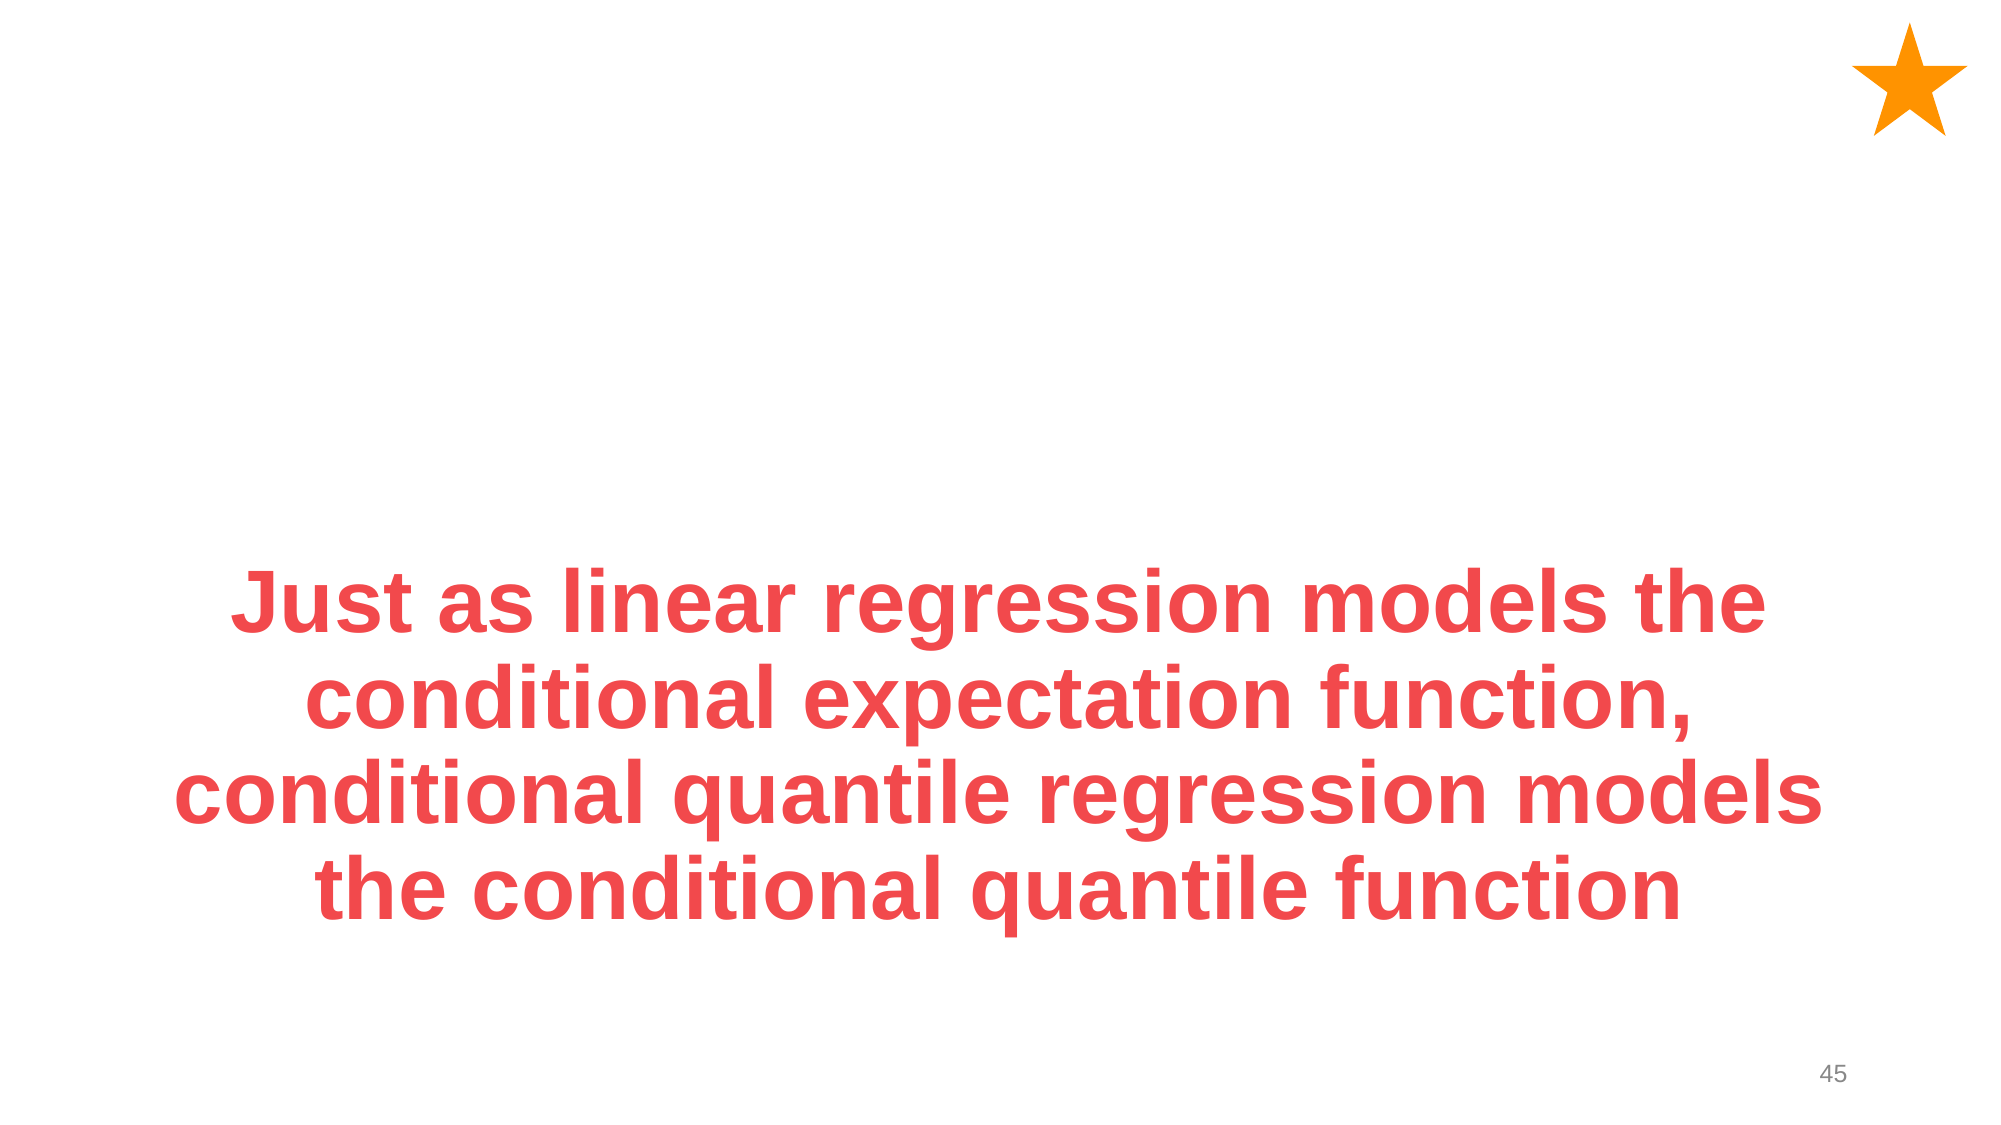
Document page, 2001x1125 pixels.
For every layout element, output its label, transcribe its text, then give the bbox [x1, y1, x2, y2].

text_box [1854, 25, 1965, 134]
title Just as linear regression models the conditional expectation function, conditional quantile regression models the conditional quantile function [137, 478, 1863, 947]
slide_number 45 [1412, 1042, 1863, 1103]
